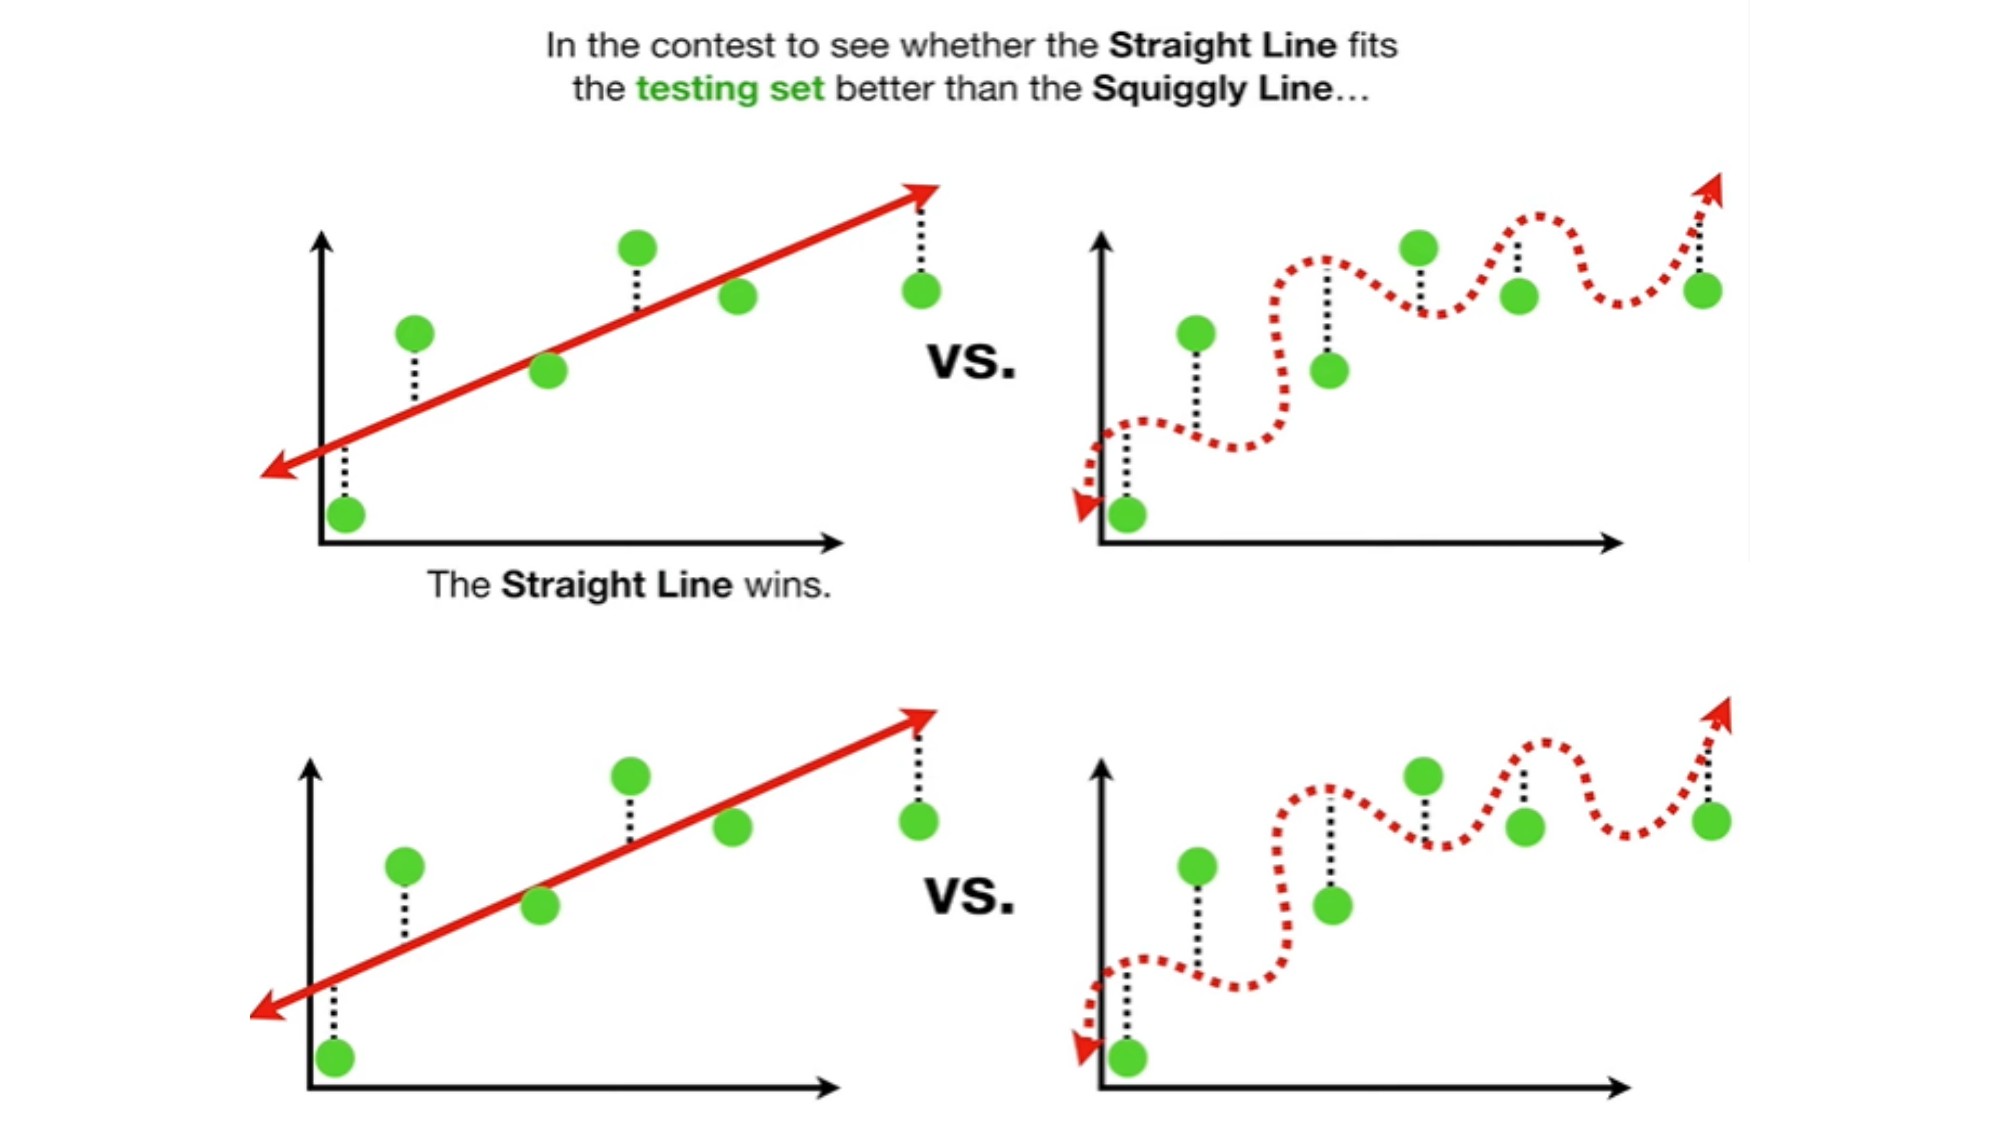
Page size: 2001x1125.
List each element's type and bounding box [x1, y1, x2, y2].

text_box [249, 0, 1750, 1125]
